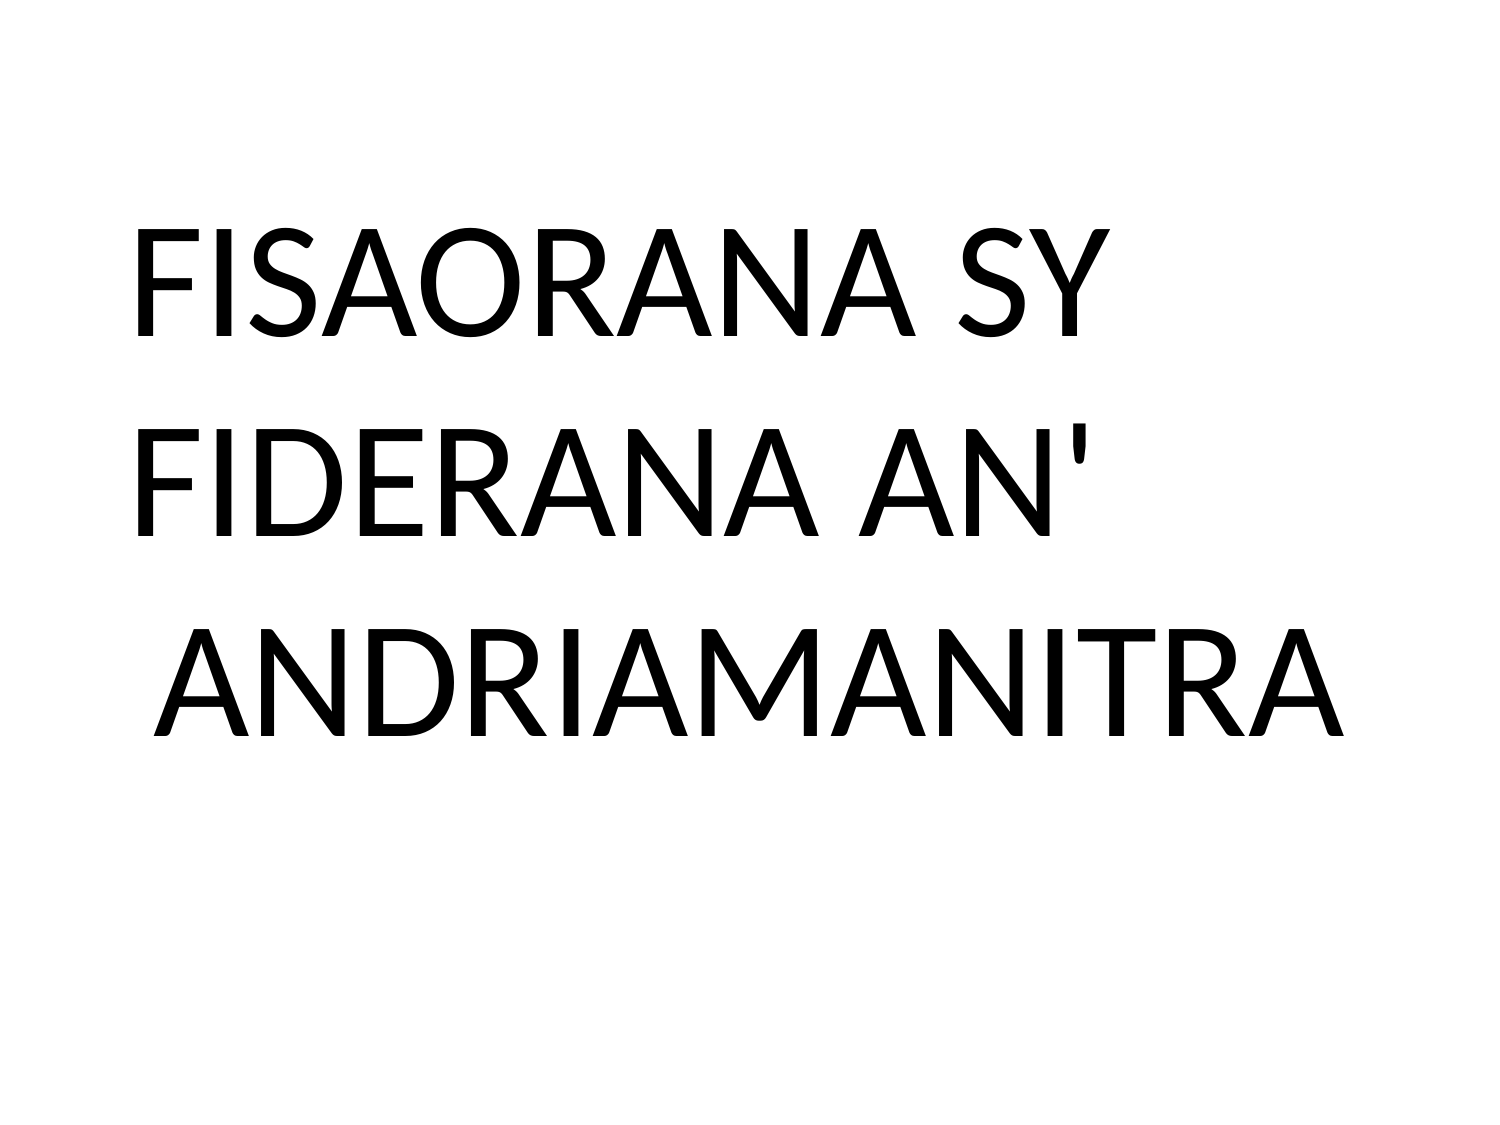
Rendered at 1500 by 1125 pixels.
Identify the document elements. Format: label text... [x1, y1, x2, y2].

title FISAORANA SY FIDERANA AN' ANDRIAMANITRA [112, 349, 1388, 591]
